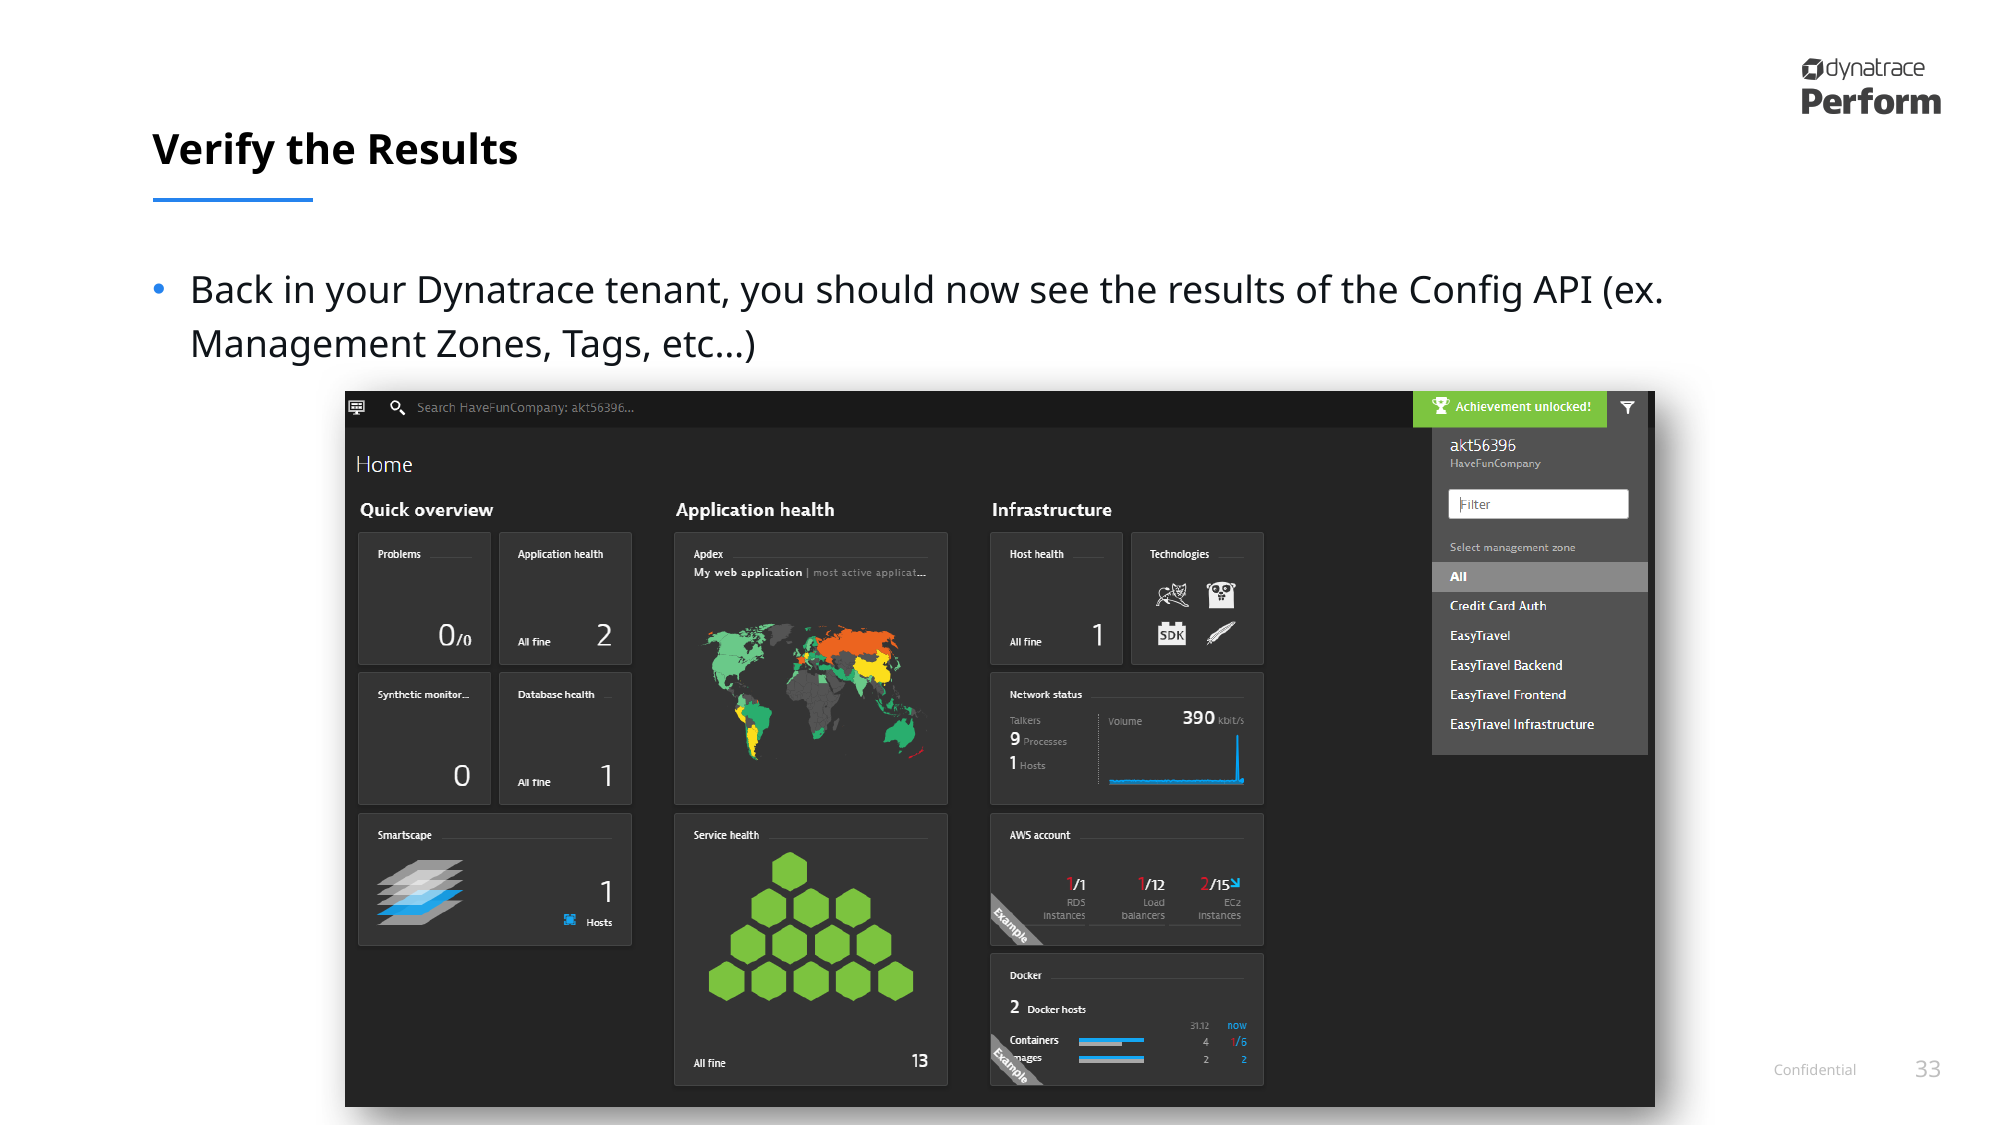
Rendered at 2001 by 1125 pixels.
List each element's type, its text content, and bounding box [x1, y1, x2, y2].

list Back in your Dynatrace tenant, you should now see the results of the Config API (ex. Management Zones, Tags, etc…) [137, 249, 1863, 1014]
title Verify the Results [137, 59, 1863, 181]
picture [1797, 51, 1944, 125]
picture [345, 391, 1655, 1107]
